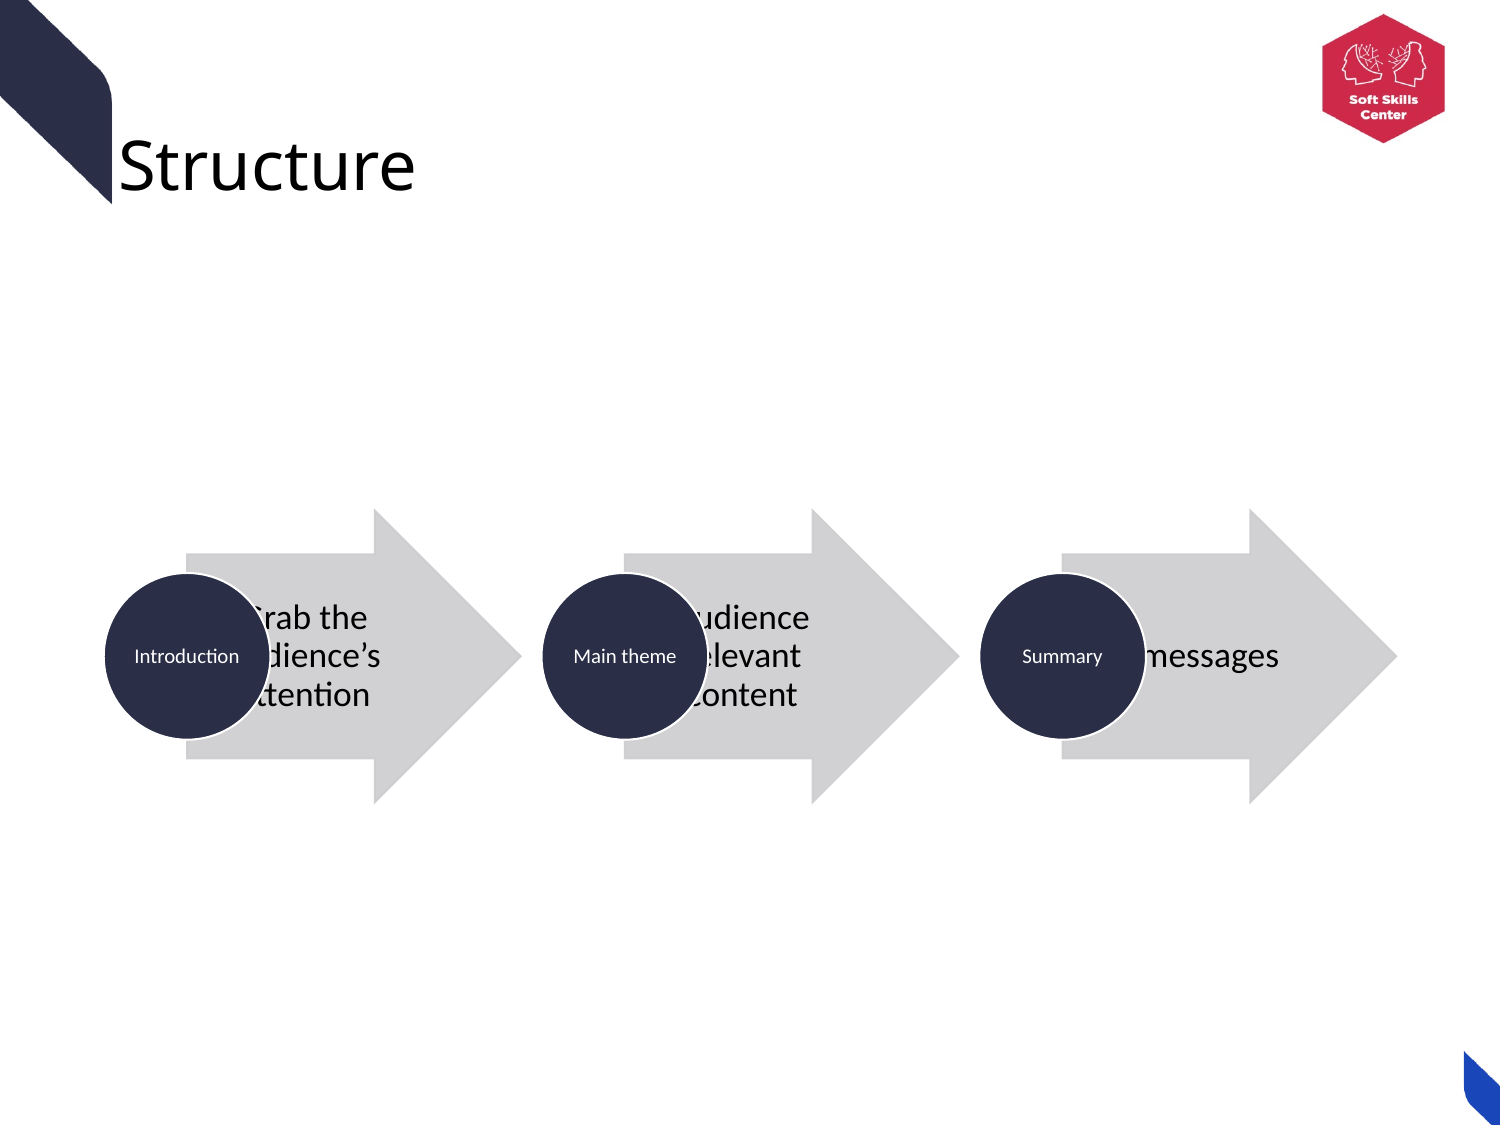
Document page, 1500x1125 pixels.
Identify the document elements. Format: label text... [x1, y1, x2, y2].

picture [1463, 1040, 1500, 1125]
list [103, 299, 1397, 1014]
title Structure [103, 59, 1397, 278]
picture [0, 0, 135, 219]
picture [1305, 2, 1464, 156]
